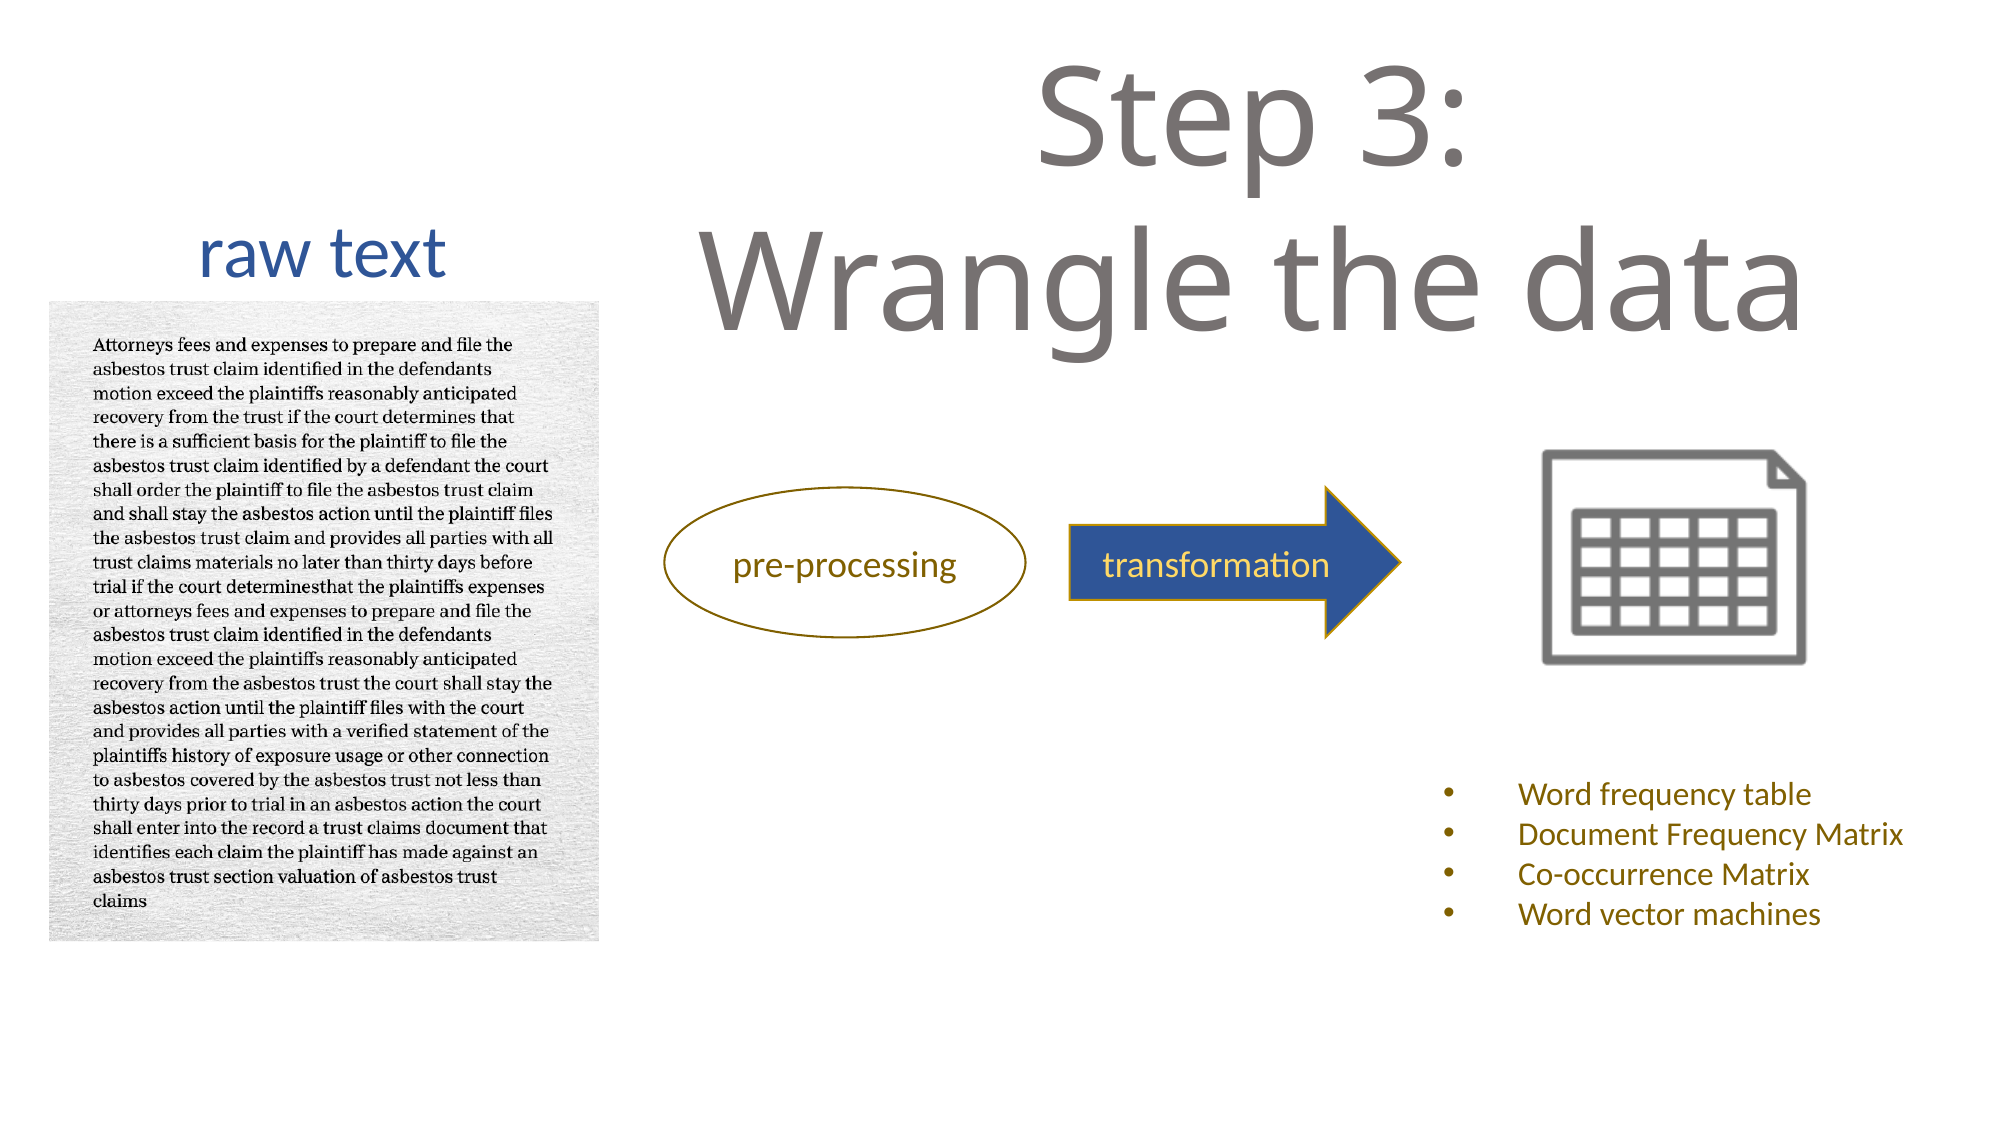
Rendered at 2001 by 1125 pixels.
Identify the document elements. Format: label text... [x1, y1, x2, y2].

text_box Step 3: Wrangle the data [676, 20, 1831, 366]
text_box raw text [184, 195, 463, 300]
text_box transformation [1068, 484, 1403, 640]
text_box pre-processing [663, 486, 1027, 639]
picture [48, 301, 599, 942]
text_box Word frequency table Document Frequency Matrix Co-occurrence Matrix Word vector machines [1428, 764, 1952, 940]
picture [1518, 406, 1831, 719]
